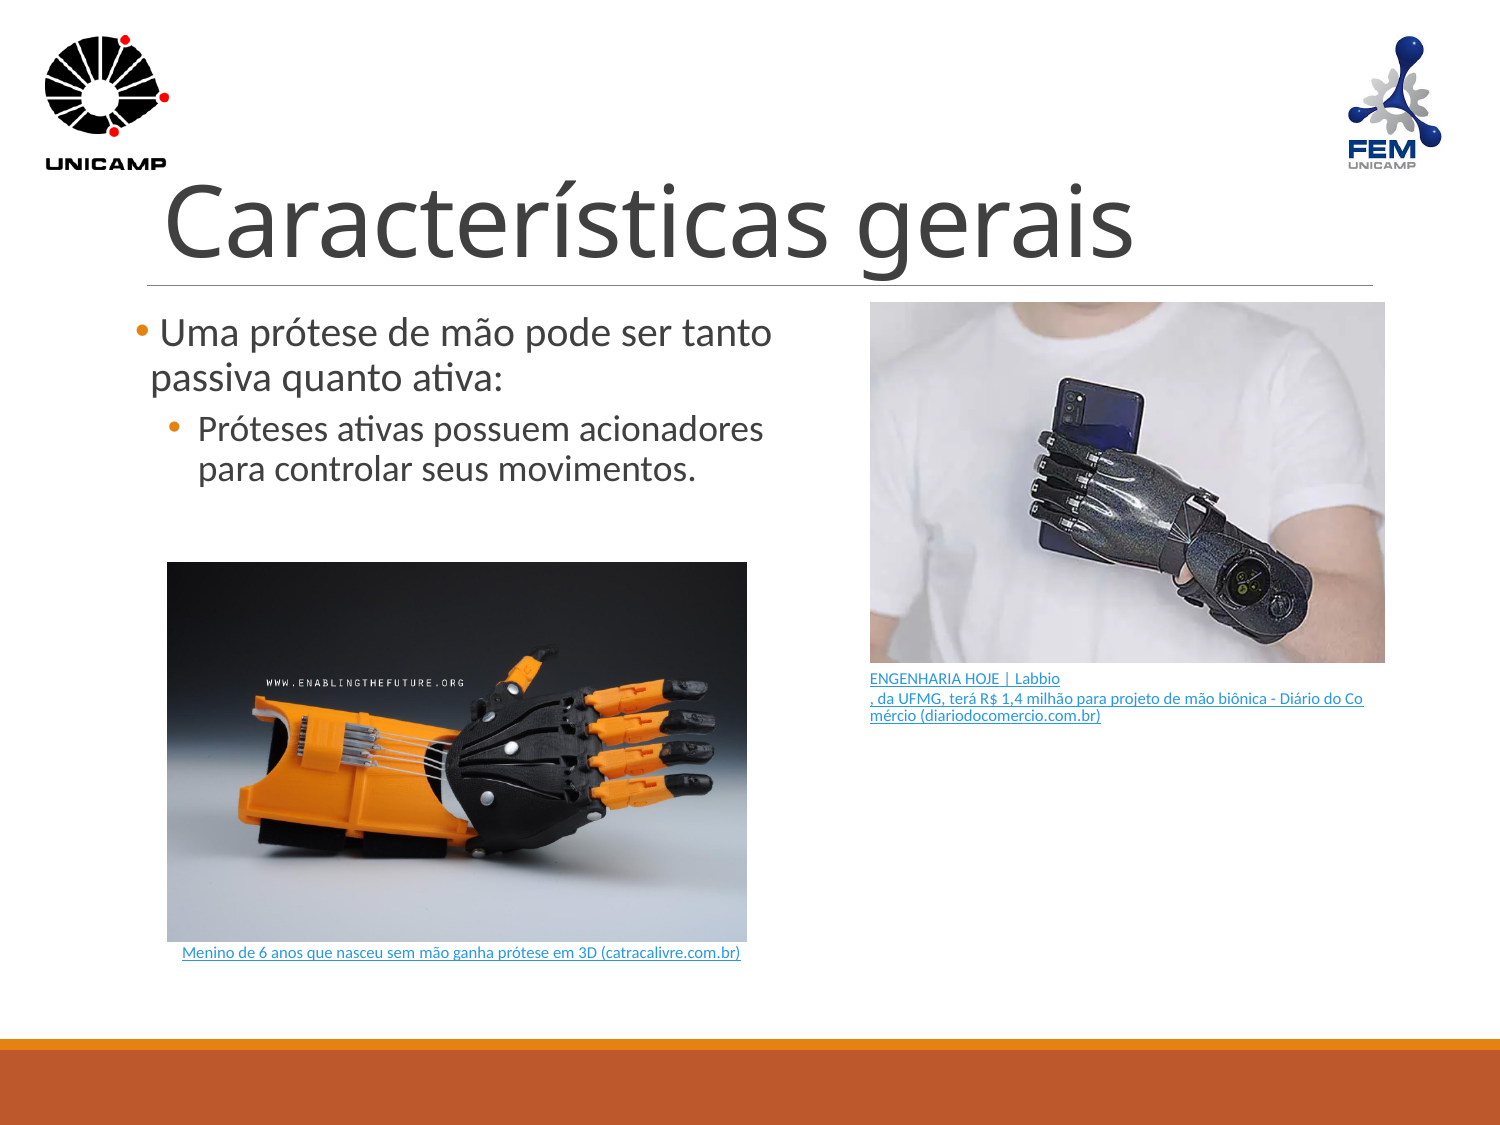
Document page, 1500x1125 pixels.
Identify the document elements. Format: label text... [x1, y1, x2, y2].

picture [869, 302, 1386, 663]
picture [166, 561, 747, 943]
title Características gerais [147, 47, 1385, 285]
text_box ENGENHARIA HOJE | Labbio, da UFMG, terá R$ 1,4 milhão para projeto de mão biônica - Diário do Comércio (diariodocomercio.com.br) [854, 660, 1385, 716]
text_box Menino de 6 anos que nasceu sem mão ganha prótese em 3D (catracalivre.com.br) [167, 934, 768, 970]
picture [1342, 34, 1445, 170]
picture [44, 35, 170, 170]
list Uma prótese de mão pode ser tanto passiva quanto ativa: Próteses ativas possuem acionadores para controlar seus movimentos. [135, 302, 779, 694]
